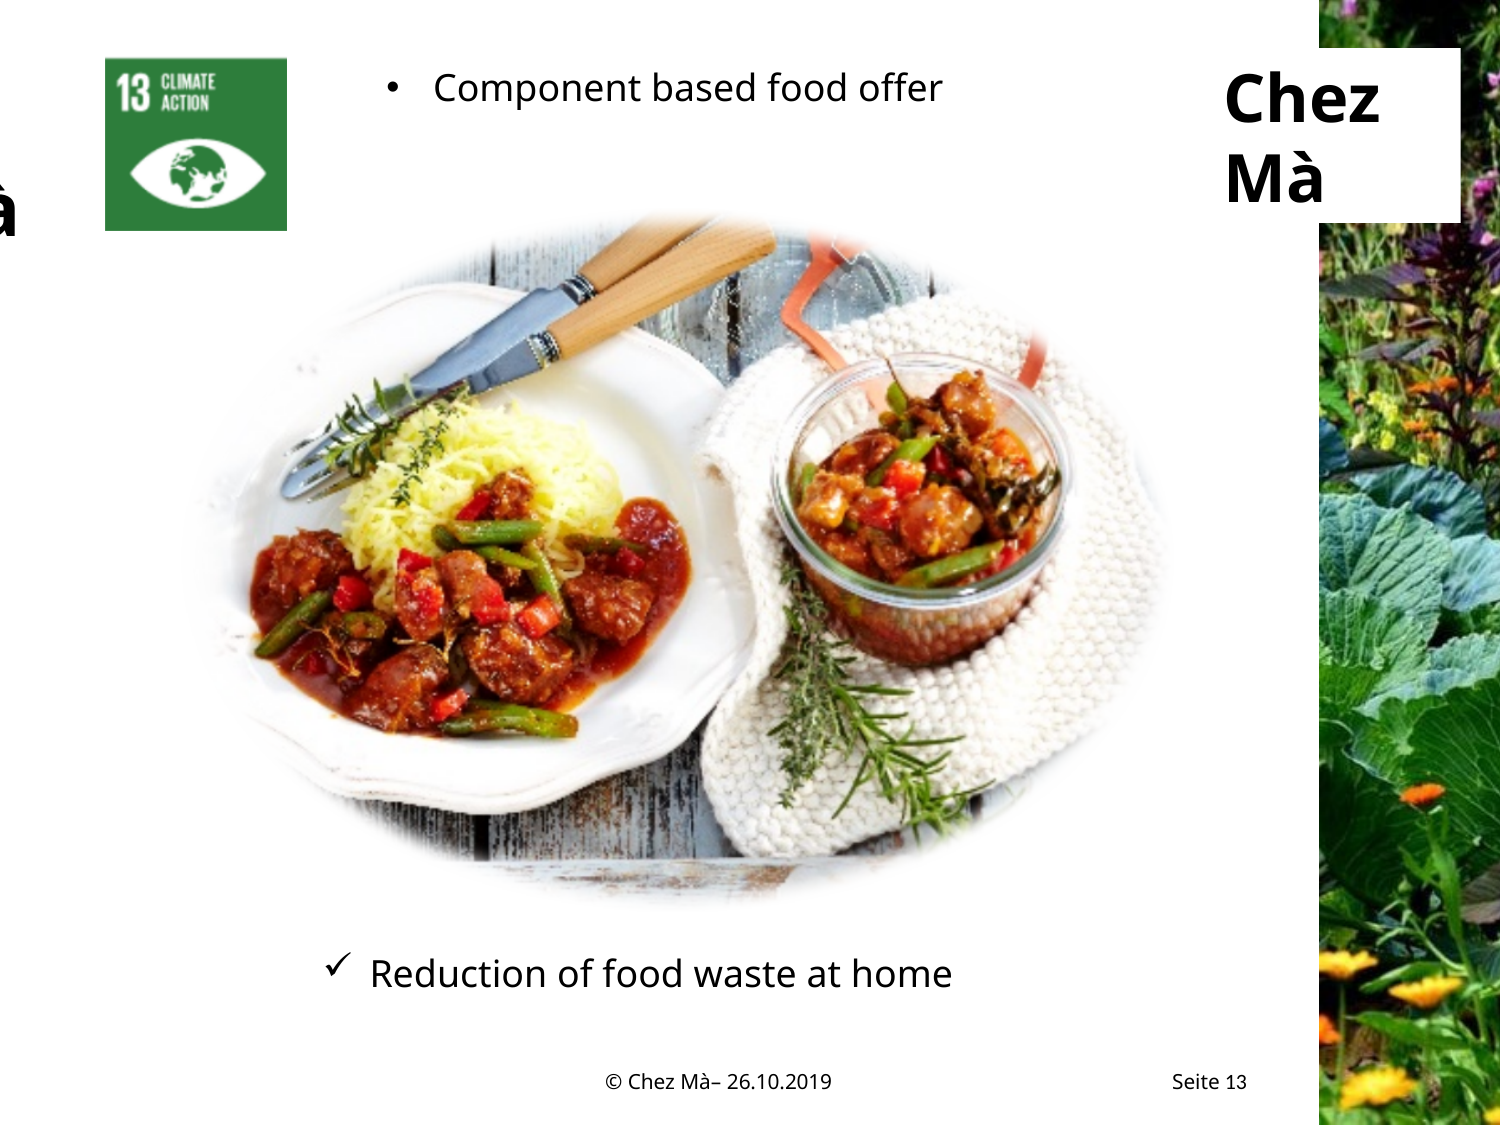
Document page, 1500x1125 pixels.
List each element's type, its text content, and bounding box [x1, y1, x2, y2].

picture [1319, 0, 1500, 1125]
text_box Component based food offer [371, 56, 1112, 116]
picture [103, 56, 1176, 914]
text_box Reduction of food waste at home [308, 942, 1049, 1003]
text_box Chez Mà [0, 154, 37, 260]
text_box Chez Mà [1208, 48, 1319, 223]
